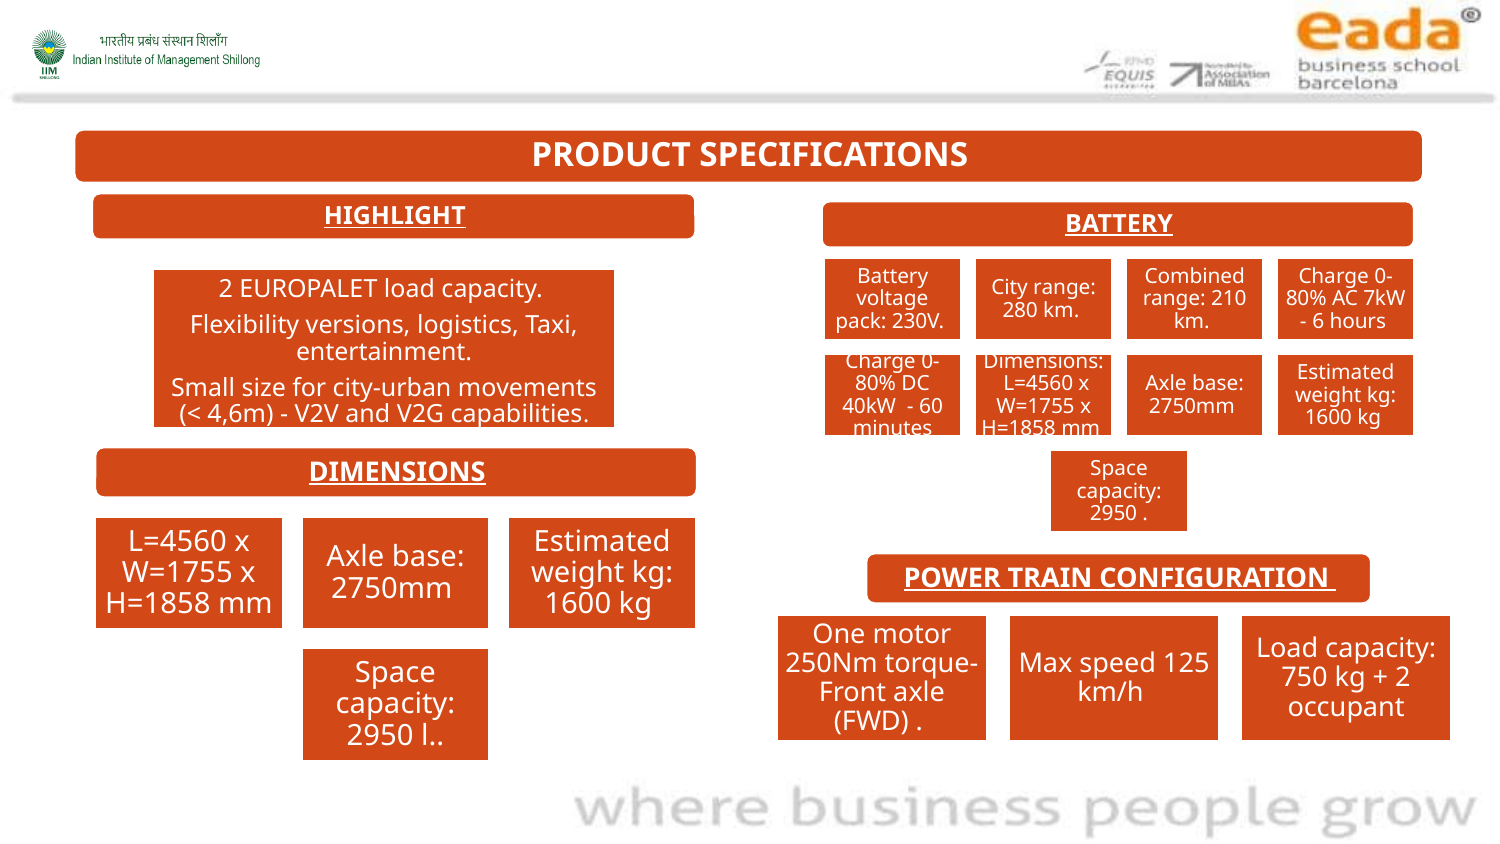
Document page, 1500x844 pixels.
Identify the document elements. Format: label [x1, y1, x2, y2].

text_box [866, 552, 1372, 604]
text_box [32, 268, 737, 429]
list [776, 552, 1452, 804]
text_box [91, 191, 696, 241]
text_box [73, 129, 1424, 183]
text_box [821, 200, 1415, 249]
text_box [814, 257, 1425, 533]
picture [0, 0, 1500, 844]
text_box [73, 516, 718, 762]
text_box [94, 446, 697, 498]
